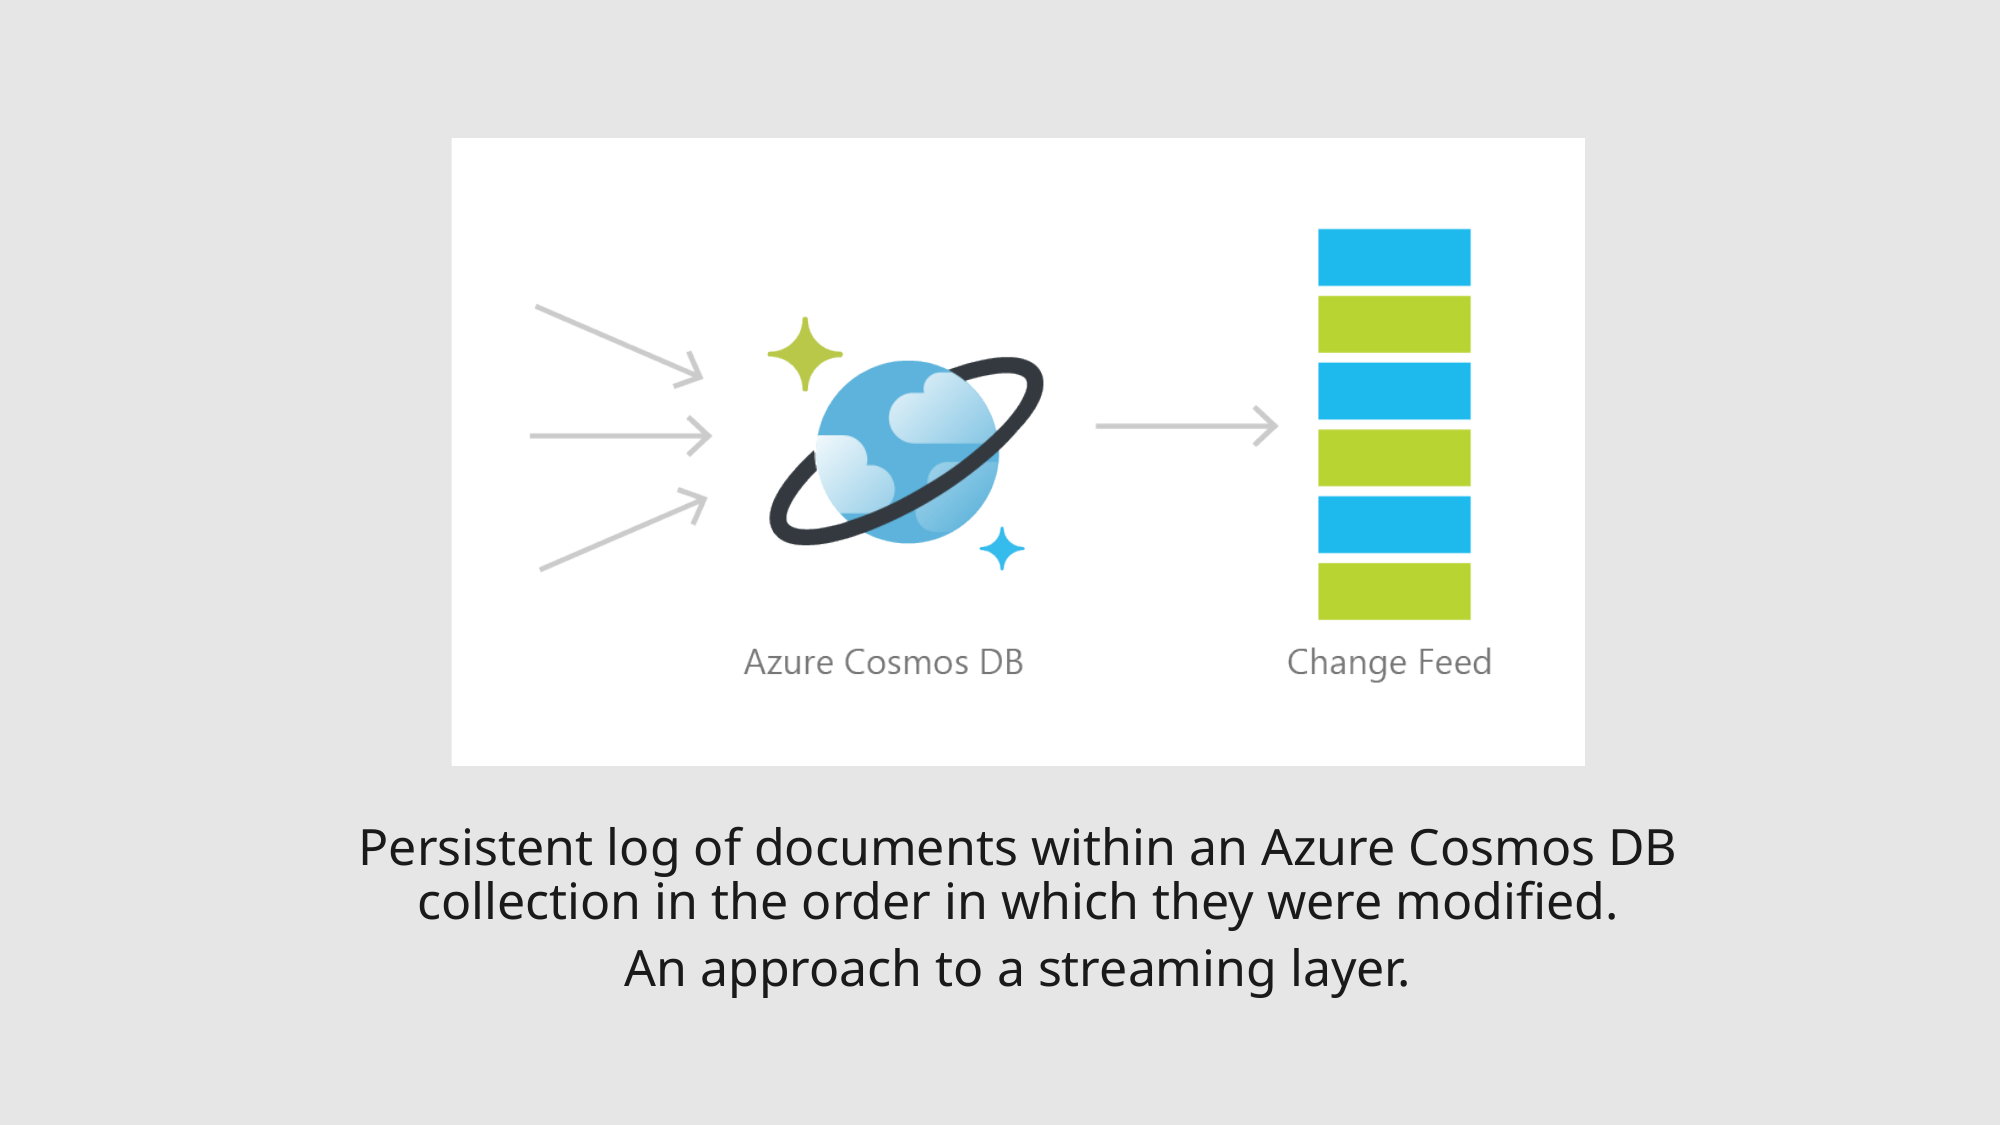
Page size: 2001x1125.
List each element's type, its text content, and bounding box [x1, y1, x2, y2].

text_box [451, 137, 1586, 767]
text_box Persistent log of documents within an Azure Cosmos DB collection in the order in which they were modified. An approach to a streaming layer. [249, 798, 1788, 1022]
